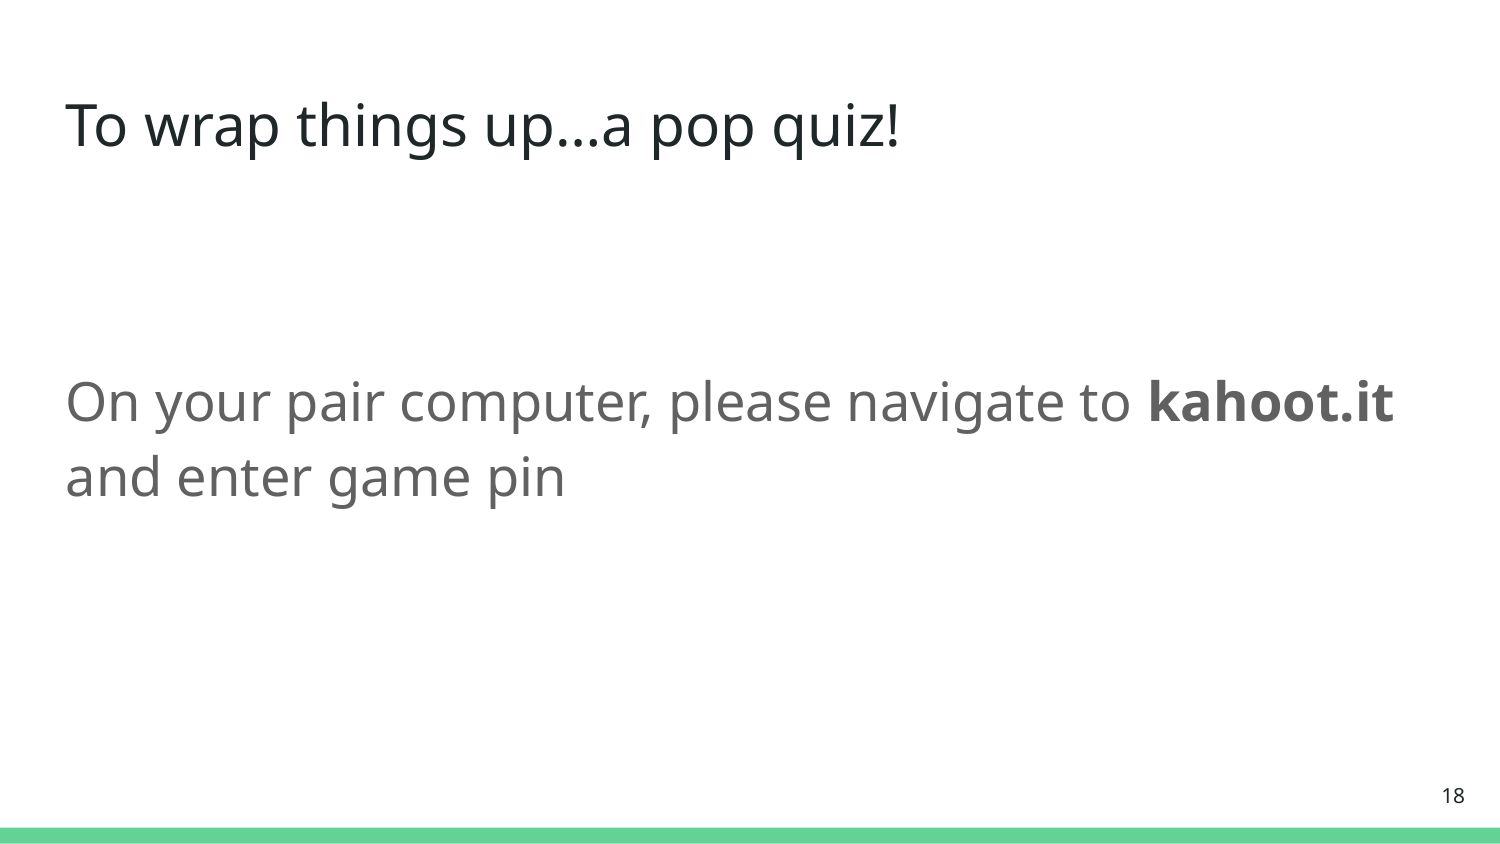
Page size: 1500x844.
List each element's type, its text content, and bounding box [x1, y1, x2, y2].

text_box <number> [1389, 764, 1480, 830]
text_box To wrap things up…a pop quiz! [51, 72, 1449, 167]
text_box On your pair computer, please navigate to kahoot.it and enter game pin [51, 342, 1449, 529]
